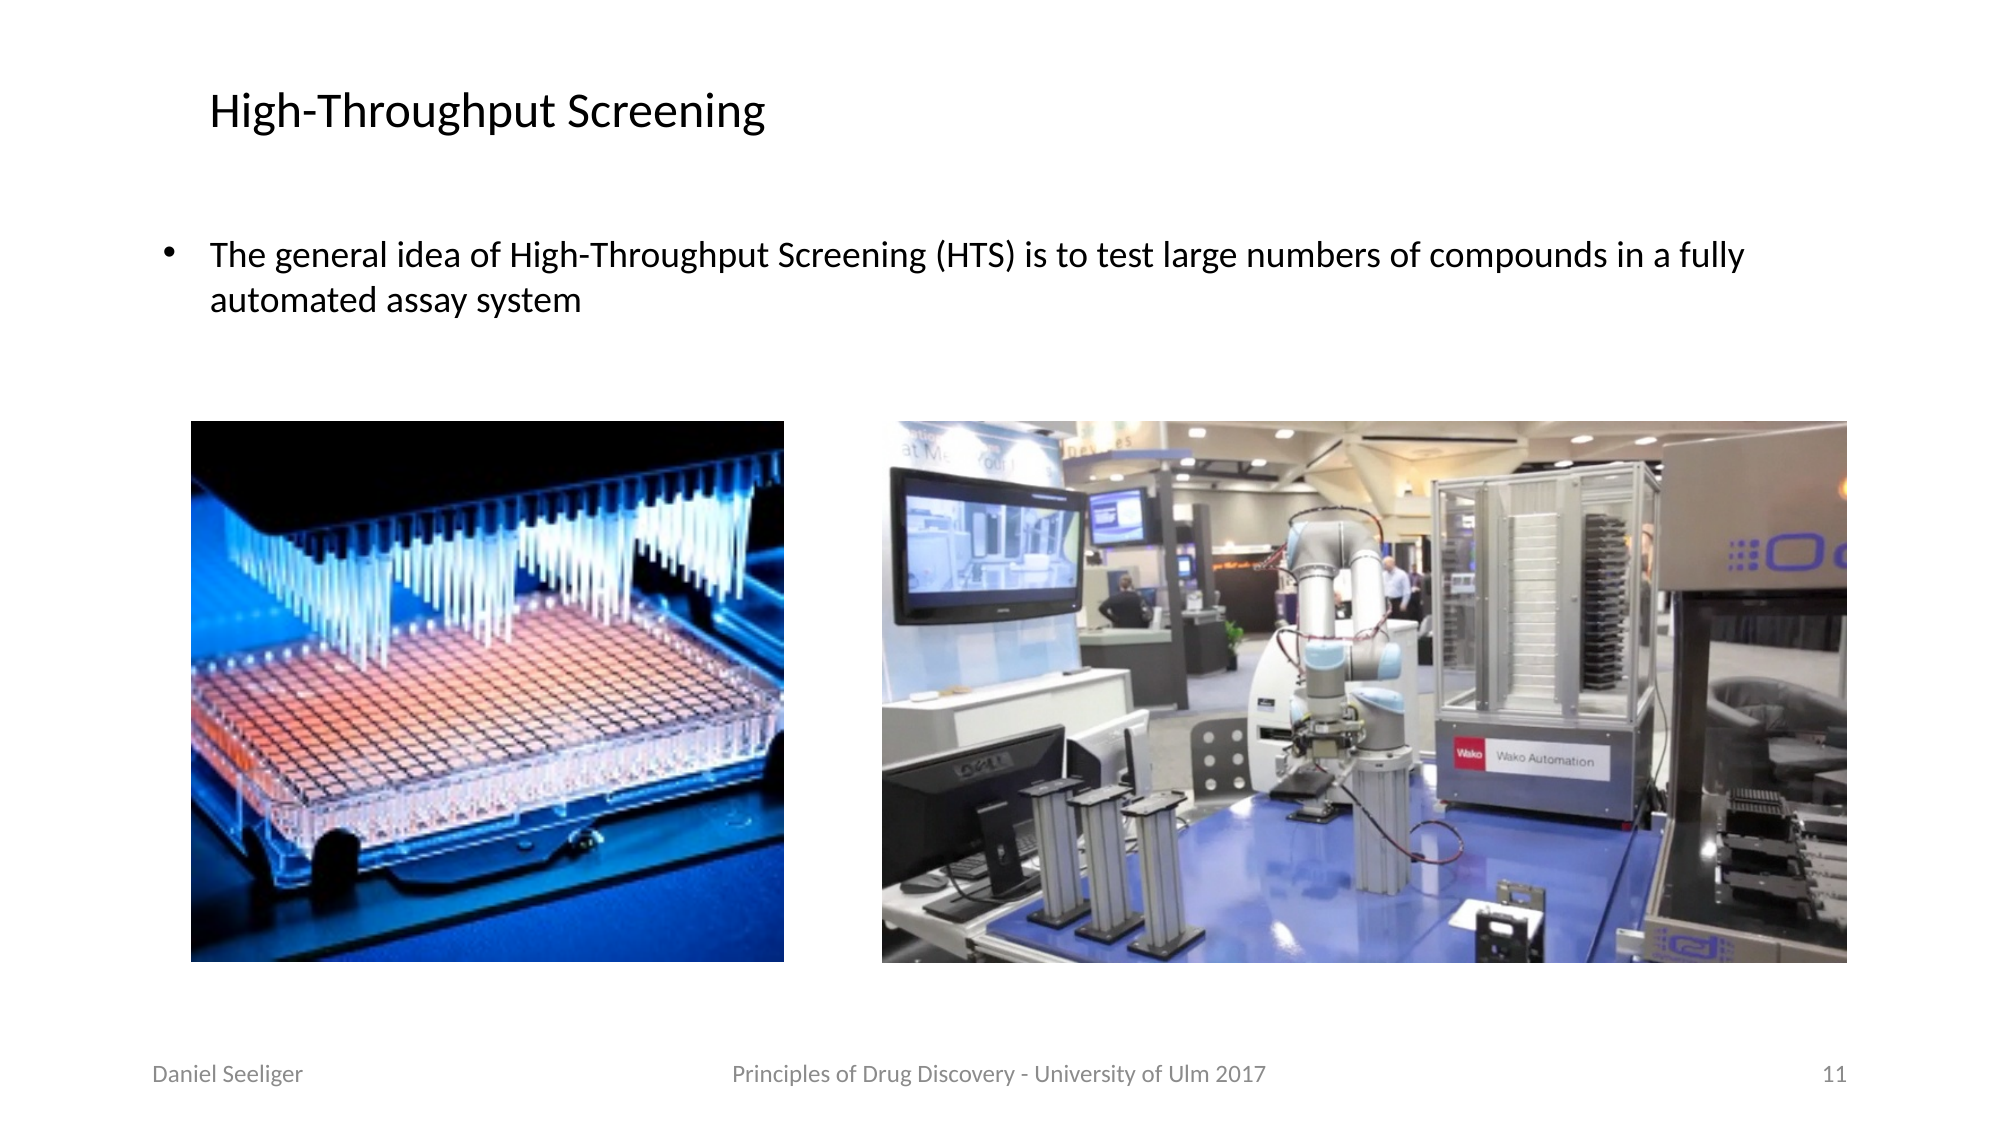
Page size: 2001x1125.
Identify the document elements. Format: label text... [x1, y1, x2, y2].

text_box High-Throughput Screening [194, 70, 781, 145]
footer Principles of Drug Discovery - University of Ulm 2017 [662, 1042, 1338, 1103]
slide_number Daniel Seeliger [137, 1042, 588, 1103]
picture [882, 421, 1847, 963]
slide_number 11 [1412, 1042, 1863, 1103]
text_box The general idea of High-Throughput Screening (HTS) is to test large numbers of compounds in a fully automated assay system [148, 222, 1895, 327]
picture [191, 421, 784, 962]
